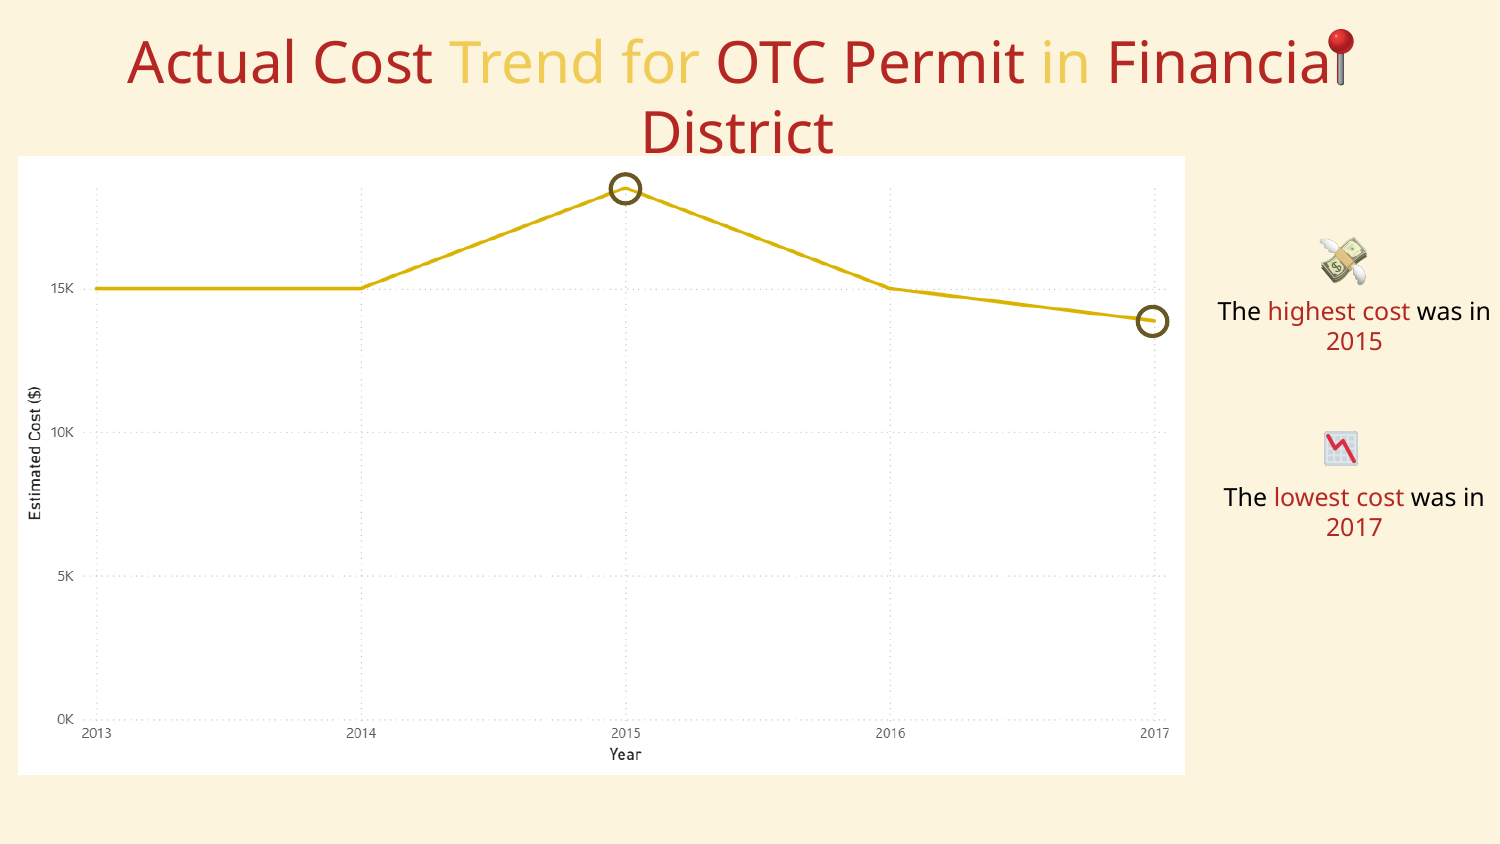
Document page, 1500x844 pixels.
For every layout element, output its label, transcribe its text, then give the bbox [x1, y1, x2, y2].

text_box The highest cost was in 2015 [1197, 287, 1500, 363]
picture [1312, 29, 1370, 86]
text_box Actual Cost Trend for OTC Permit in Financial District [93, 10, 1382, 105]
picture [17, 156, 1186, 775]
picture [1312, 234, 1376, 288]
picture [1324, 430, 1358, 466]
text_box The lowest cost was in 2017 [1197, 473, 1500, 549]
